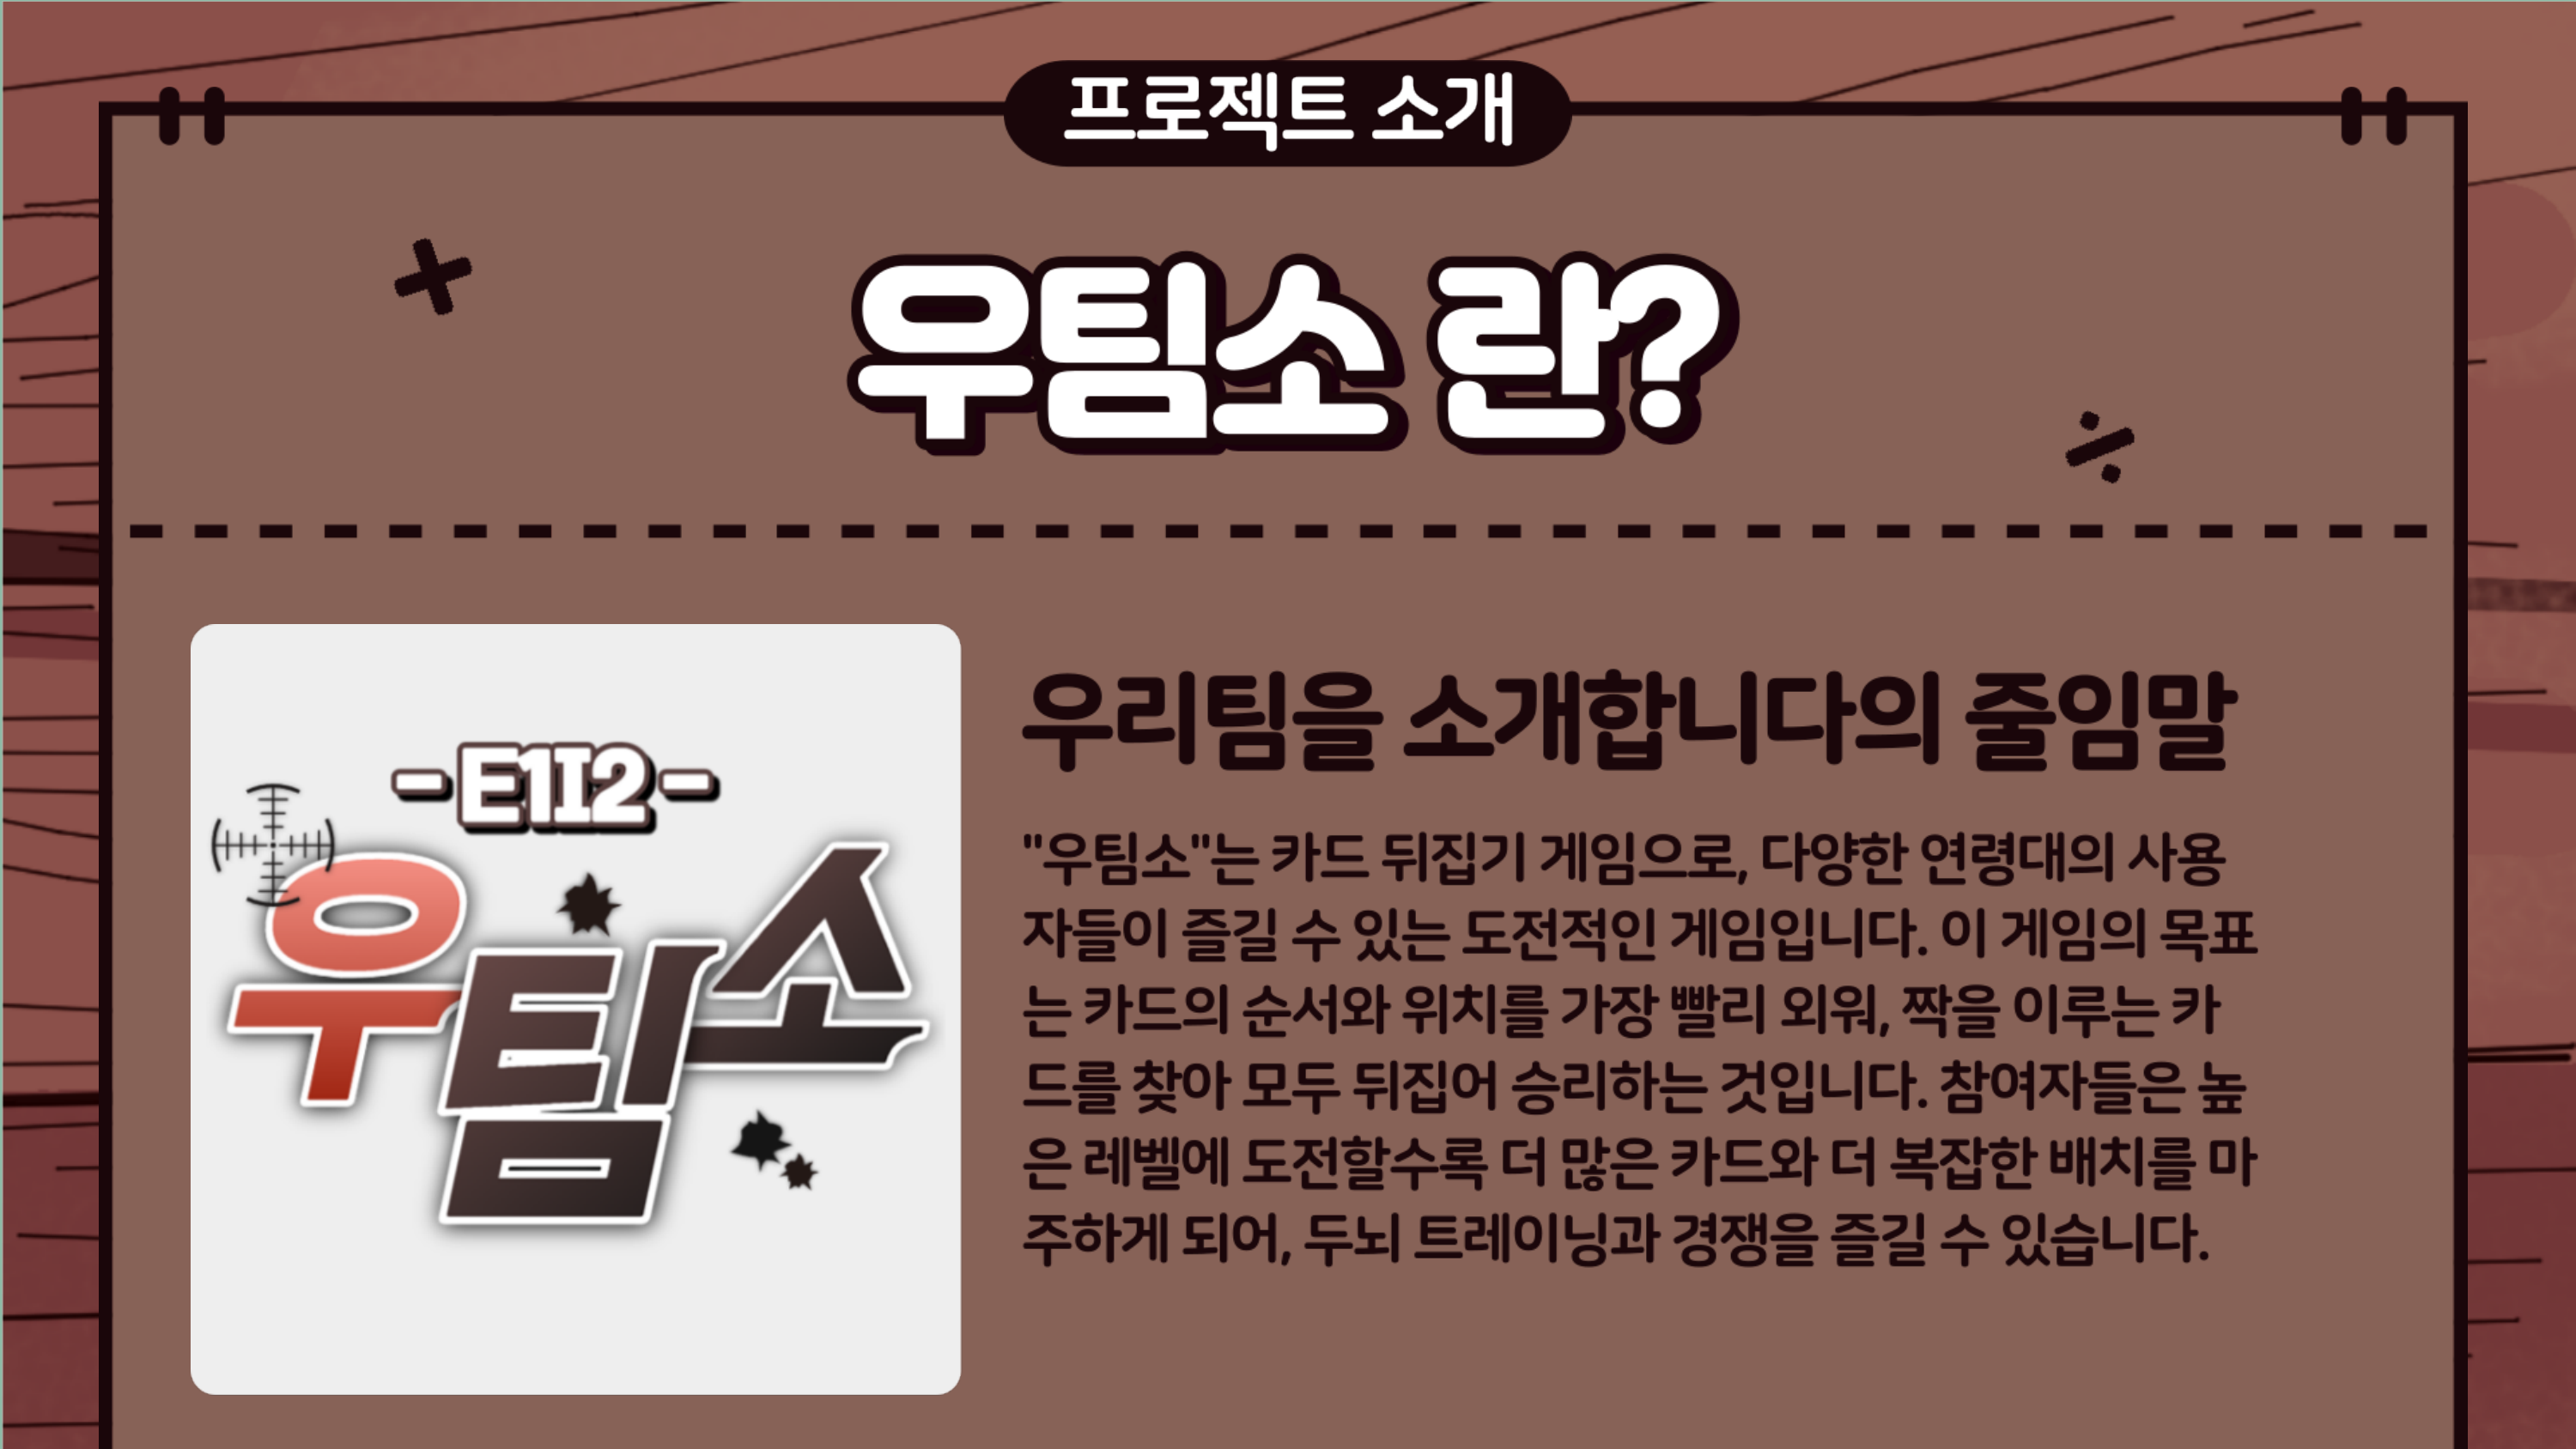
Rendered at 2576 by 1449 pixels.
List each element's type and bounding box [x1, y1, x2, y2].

text_box [99, 1221, 2468, 1449]
text_box [1003, 55, 1572, 258]
text_box [391, 235, 473, 317]
picture [0, 0, 2576, 1449]
text_box [114, 506, 2461, 558]
text_box [191, 624, 963, 1397]
text_box [2071, 416, 2131, 476]
